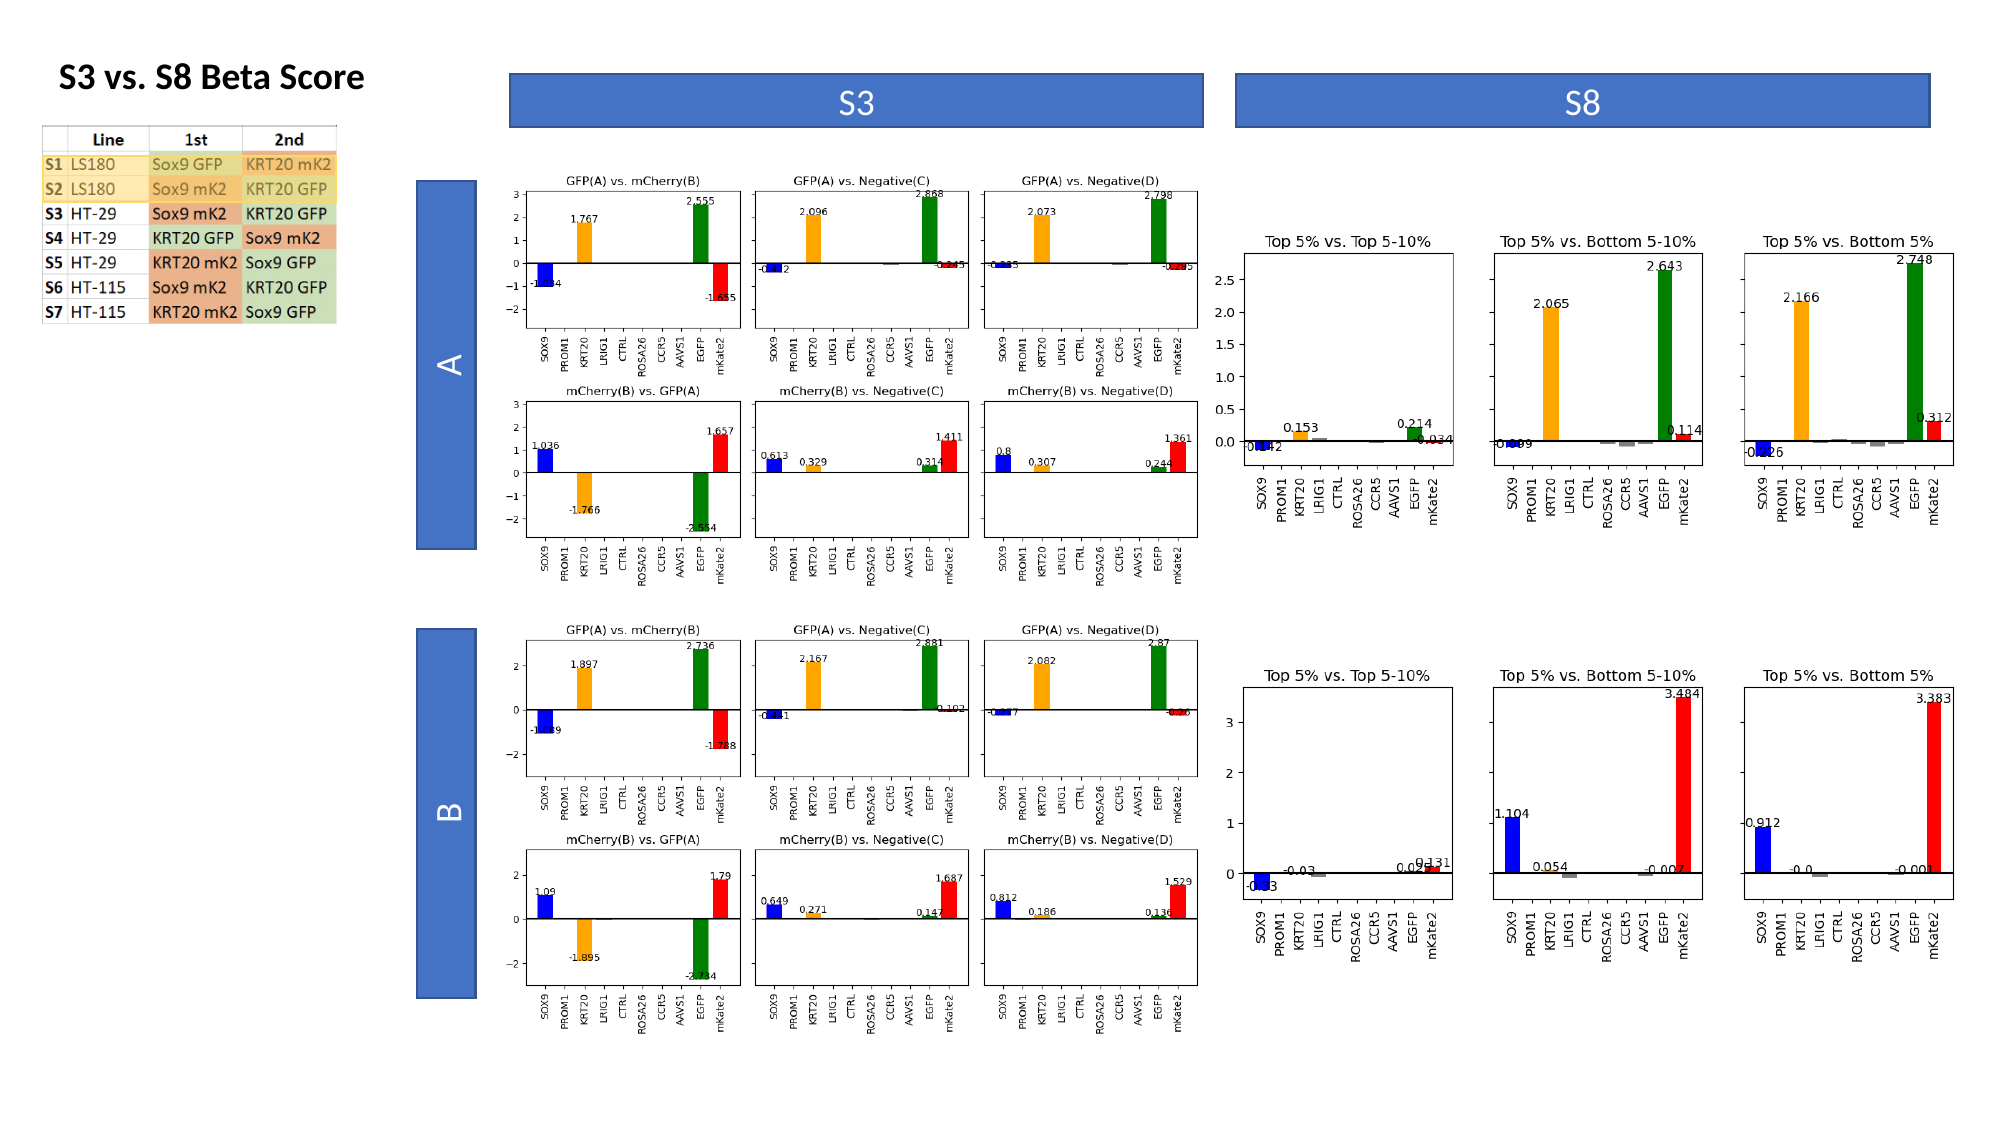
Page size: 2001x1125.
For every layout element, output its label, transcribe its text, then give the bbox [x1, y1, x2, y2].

picture [42, 125, 337, 324]
picture [497, 169, 1204, 592]
text_box S3 vs. S8 Beta Score [44, 44, 381, 105]
text_box B [416, 628, 477, 999]
picture [1216, 660, 1961, 969]
text_box S8 [1235, 73, 1931, 128]
text_box A [416, 180, 477, 550]
picture [1205, 226, 1961, 535]
text_box S3 [509, 73, 1204, 128]
picture [497, 618, 1204, 1040]
